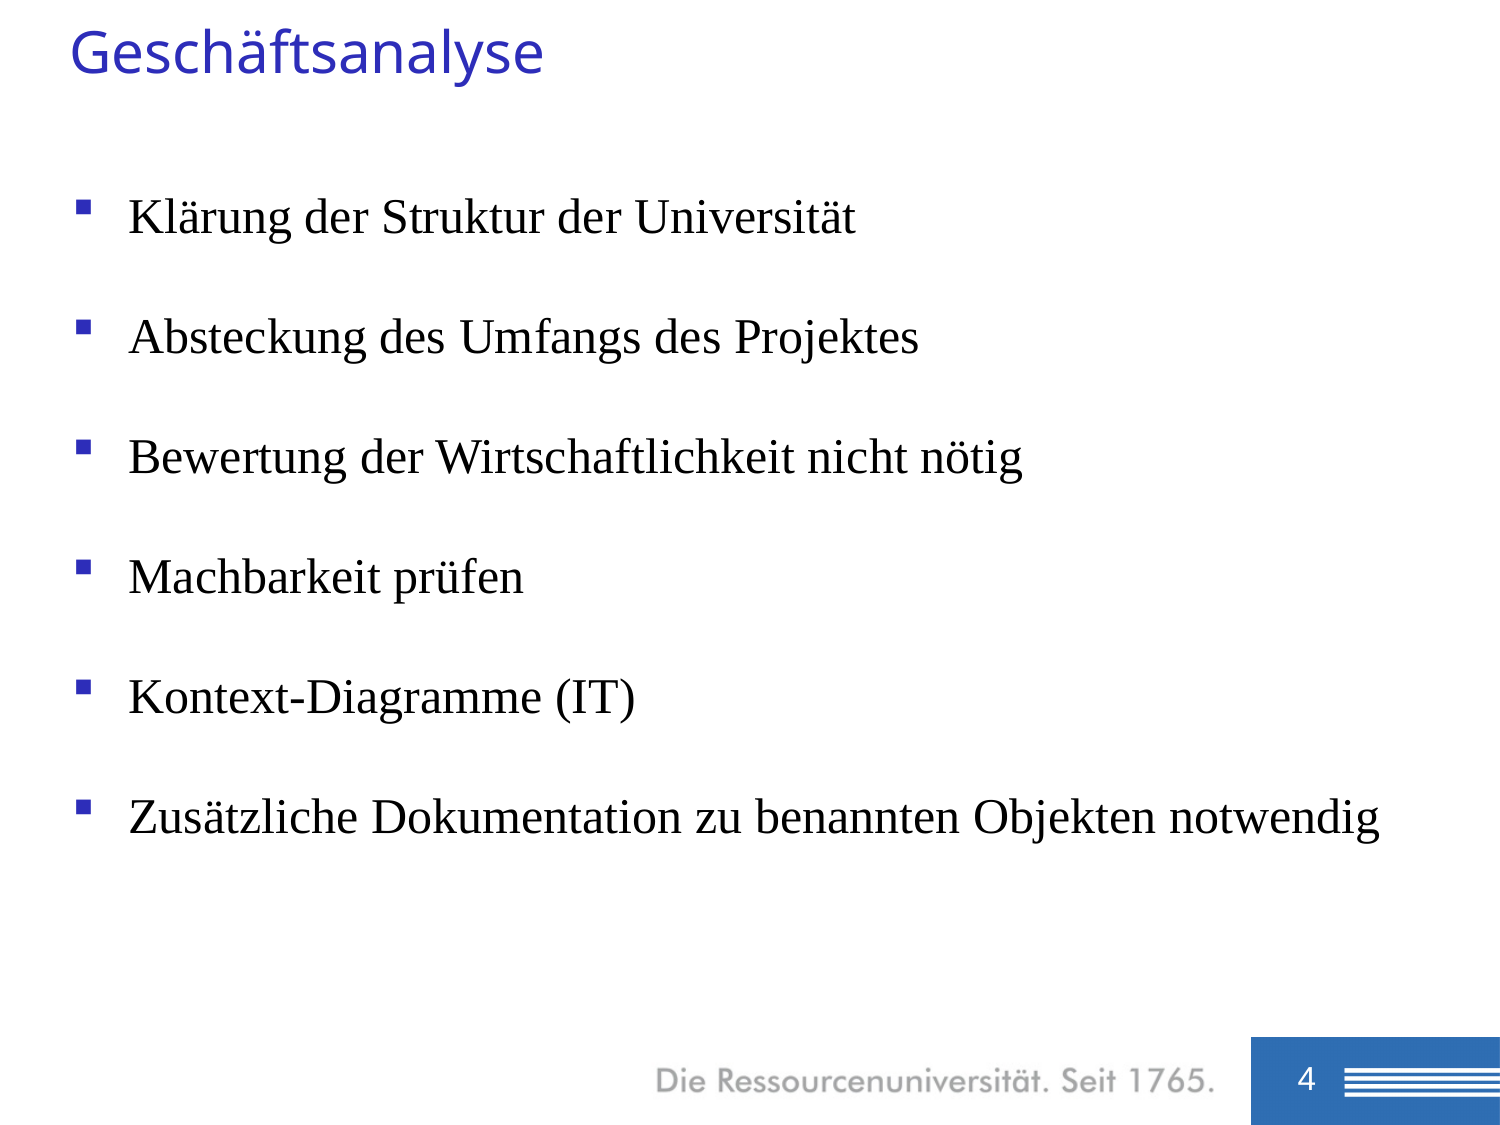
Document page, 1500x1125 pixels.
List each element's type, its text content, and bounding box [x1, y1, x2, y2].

footer 4 [856, 1050, 1332, 1125]
text_box Klärung der Struktur der Universität Absteckung des Umfangs des Projektes Bewertung der Wirtschaftlichkeit nicht nötig Machbarkeit prüfen Kontext-Diagramme (IT) Zusätzliche Dokumentation zu benannten Objekten notwendig [57, 176, 1396, 851]
text_box Geschäftsanalyse [54, 7, 561, 93]
picture [1251, 1037, 1500, 1125]
picture [643, 1054, 856, 1106]
